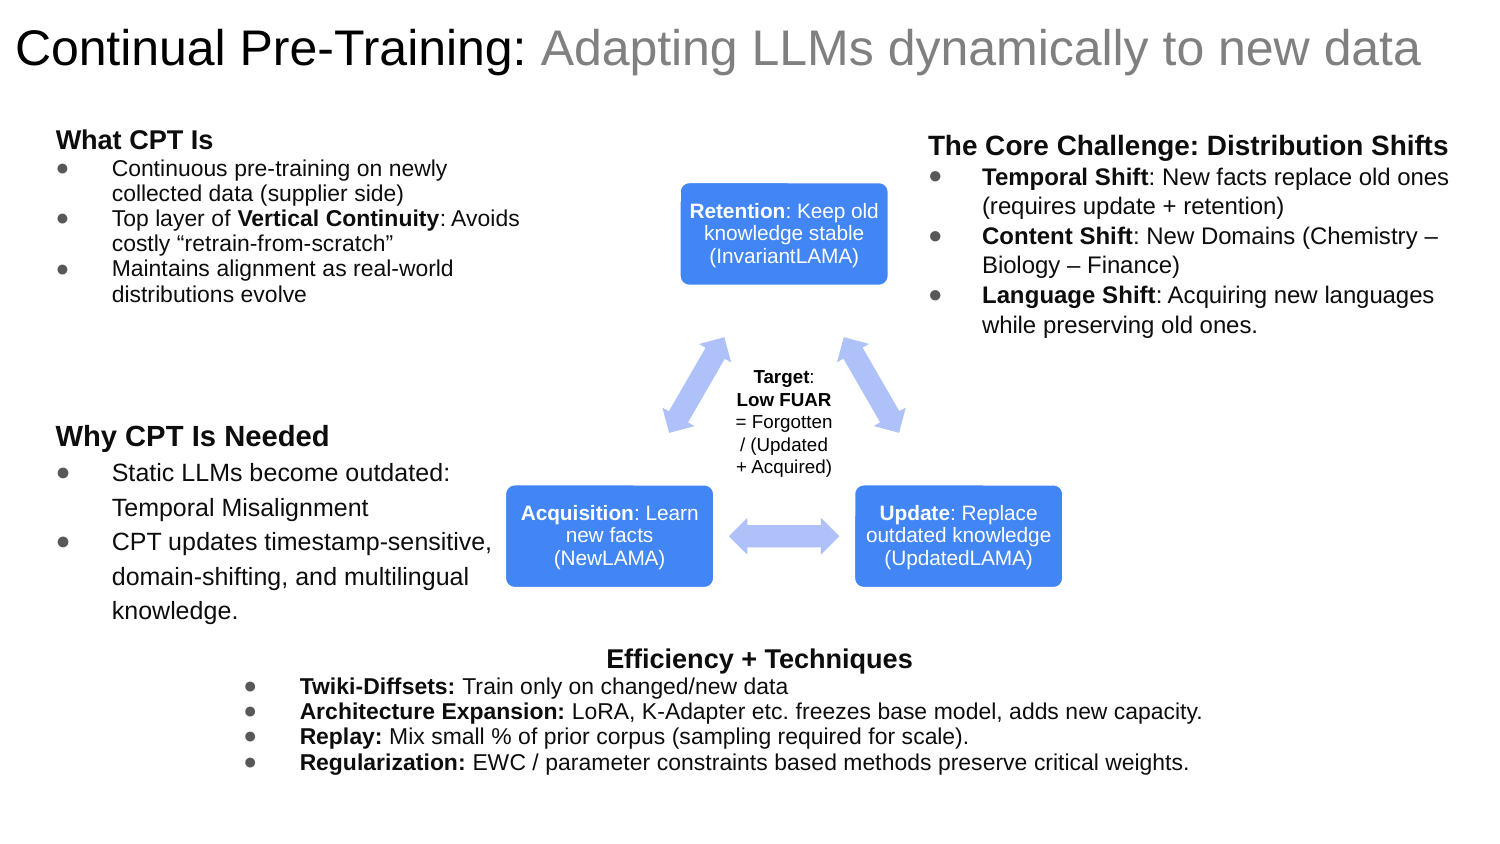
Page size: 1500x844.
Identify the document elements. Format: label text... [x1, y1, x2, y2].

list What CPT Is Continuous pre-training on newly collected data (supplier side) Top layer of Vertical Continuity: Avoids costly “retrain-from-scratch” Maintains alignment as real-world distributions evolve [21, 110, 549, 374]
text_box Efficiency + Techniques Twiki-Diffsets: Train only on changed/new data Architecture Expansion: LoRA, K-Adapter etc. freezes base model, adds new capacity. Replay: Mix small % of prior corpus (sampling required for scale). Regularization: EWC / parameter constraints based methods preserve critical weights. [209, 629, 1291, 844]
text_box Why CPT Is Needed Static LLMs become outdated: Temporal Misalignment CPT updates timestamp-sensitive, domain-shifting, and multilingual knowledge. [21, 396, 548, 660]
text_box The Core Challenge: Distribution Shifts Temporal Shift: New facts replace old ones (requires update + retention) Content Shift: New Domains (Chemistry – Biology – Finance) Language Shift: Acquiring new languages while preserving old ones. [895, 110, 1500, 374]
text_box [503, 180, 1065, 590]
title Continual Pre-Training: Adapting LLMs dynamically to new data [0, 0, 1450, 112]
